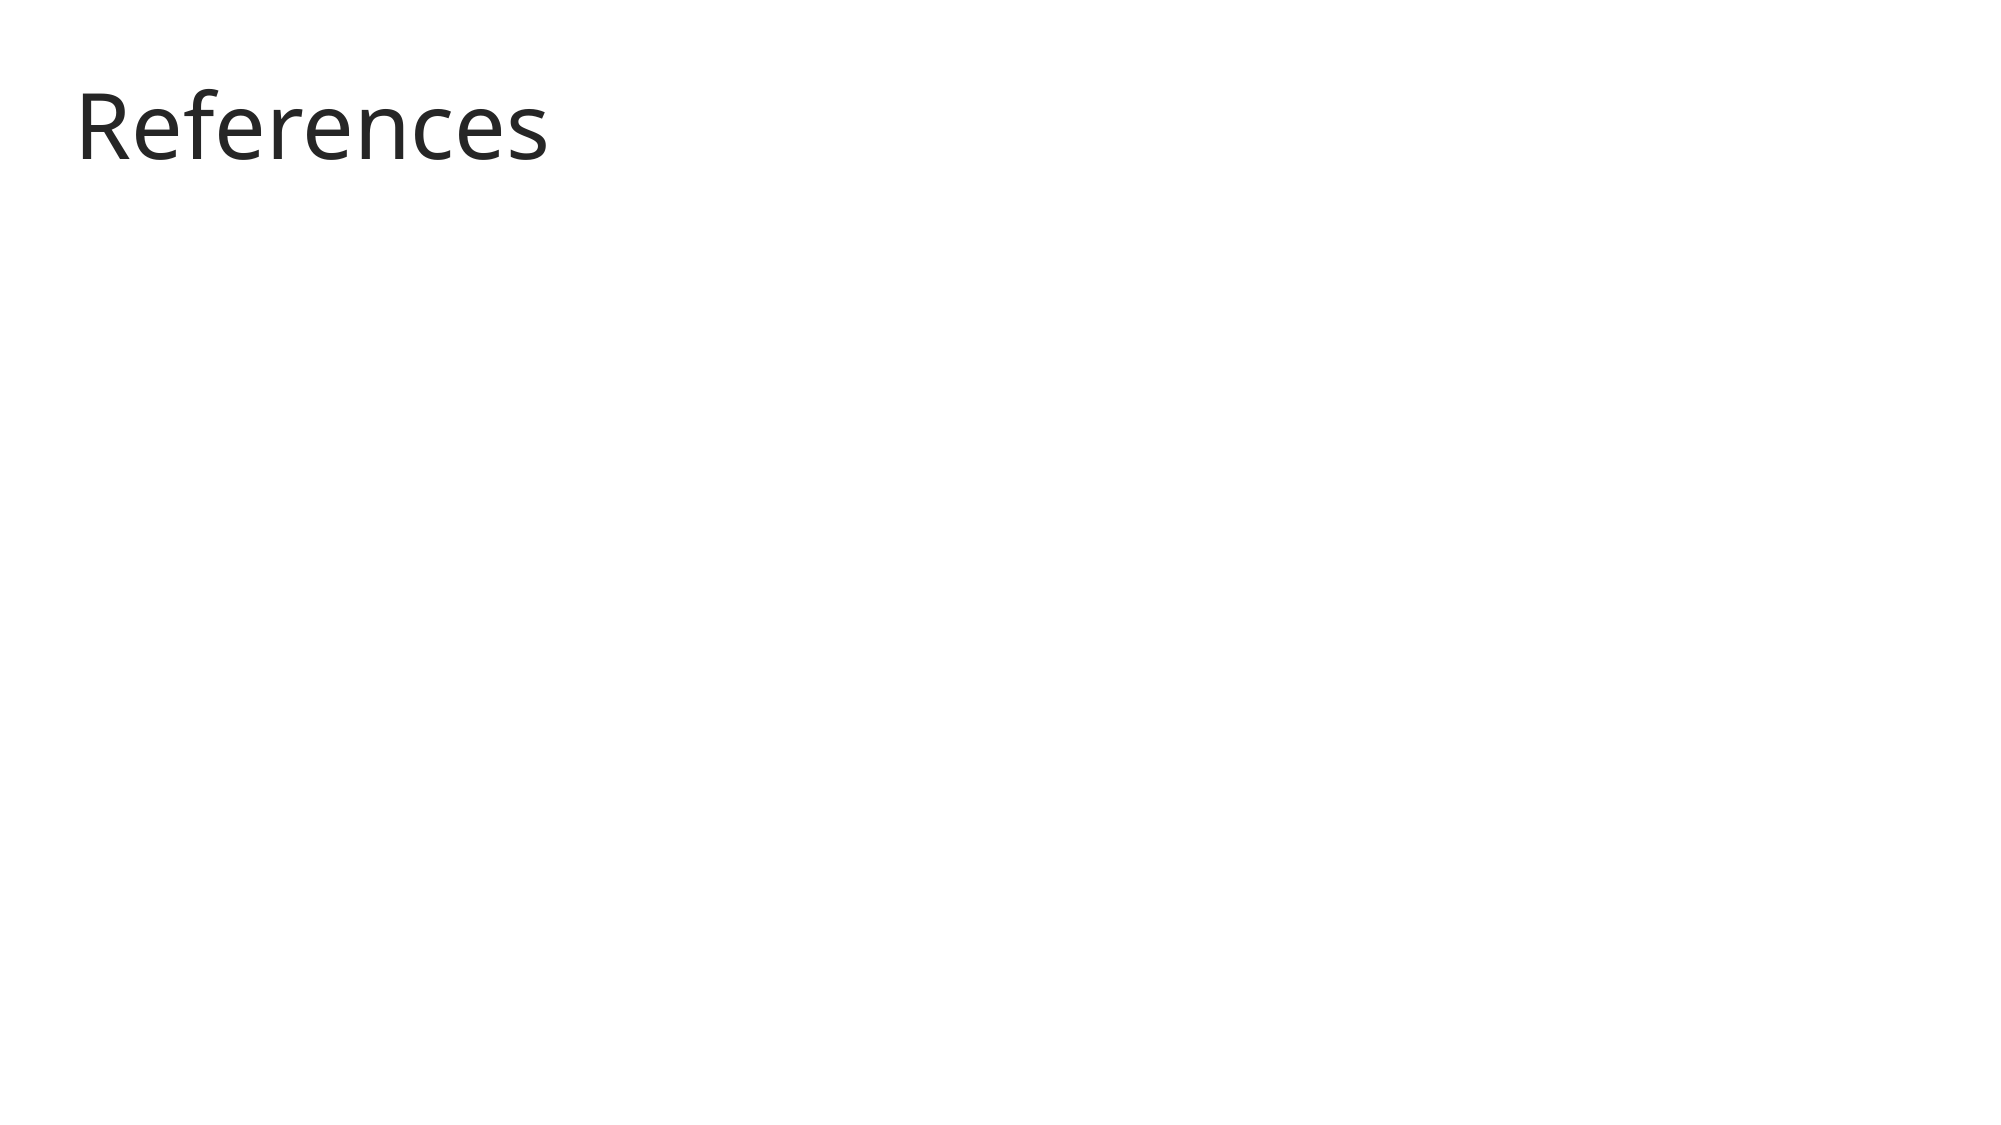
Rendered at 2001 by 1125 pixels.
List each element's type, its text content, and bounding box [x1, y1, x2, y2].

text_box References [60, 60, 1000, 186]
